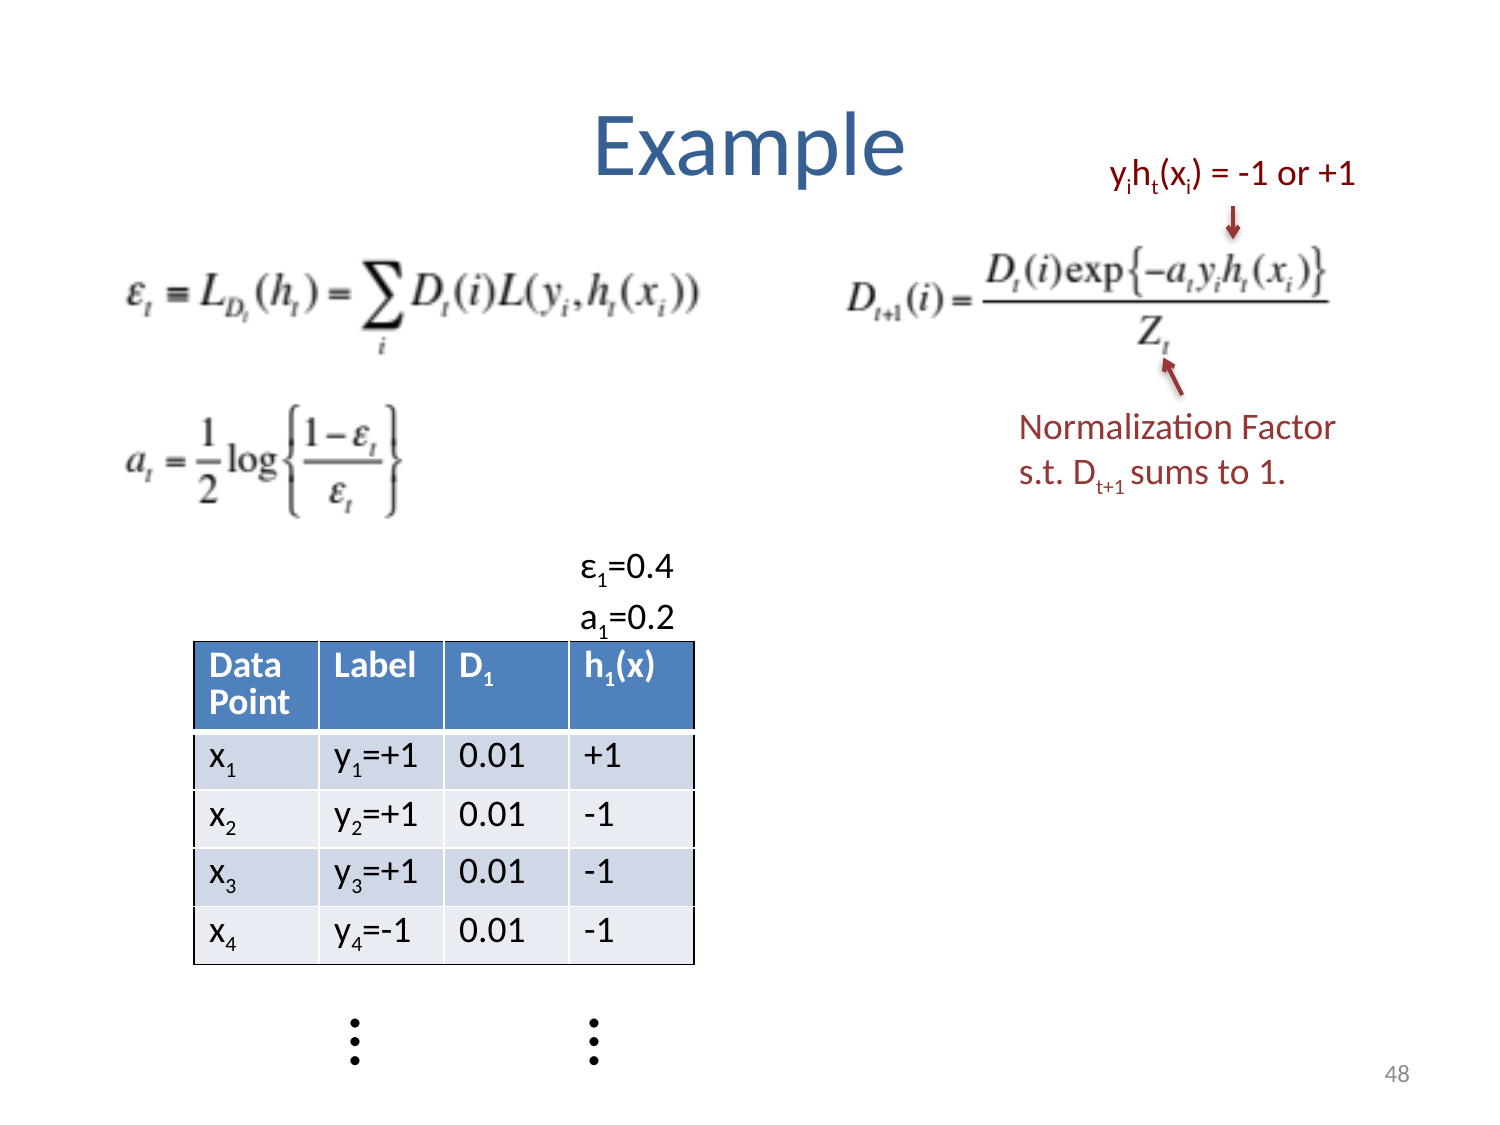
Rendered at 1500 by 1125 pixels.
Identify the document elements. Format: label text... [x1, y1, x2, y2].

table_cell x1 [195, 735, 318, 789]
text_box … [328, 1001, 434, 1084]
table_cell -1 [570, 849, 693, 906]
table_cell 0.01 [445, 907, 568, 964]
table_cell 0.01 [445, 735, 568, 789]
table_cell y3=+1 [320, 849, 443, 906]
table_cell +1 [570, 735, 693, 789]
table_cell y4=-1 [320, 907, 443, 964]
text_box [1163, 357, 1183, 396]
table_header Label [320, 642, 443, 729]
text_box yiht(xi) = -1 or +1 [1094, 140, 1372, 207]
table_cell 0.01 [445, 849, 568, 906]
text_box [121, 395, 410, 522]
table_header Data Point [195, 642, 318, 729]
text_box ε1=0.4 a1=0.2 [564, 533, 698, 651]
table_header D1 [445, 642, 568, 729]
text_box Normalization Factor s.t. Dt+1 sums to 1. [1004, 394, 1360, 506]
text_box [840, 239, 1335, 359]
table_cell y1=+1 [320, 735, 443, 789]
table_cell -1 [570, 791, 693, 847]
table_header h1(x) [570, 651, 693, 729]
table_cell y2=+1 [320, 791, 443, 847]
slide_number 48 [1074, 1042, 1425, 1103]
text_box … [568, 1001, 674, 1084]
table_cell x3 [195, 849, 318, 906]
table_cell 0.01 [445, 791, 568, 847]
table_cell -1 [570, 907, 693, 964]
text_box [121, 251, 704, 359]
table_cell x2 [195, 791, 318, 847]
table_cell x4 [195, 907, 318, 964]
title Example [75, 45, 1425, 233]
